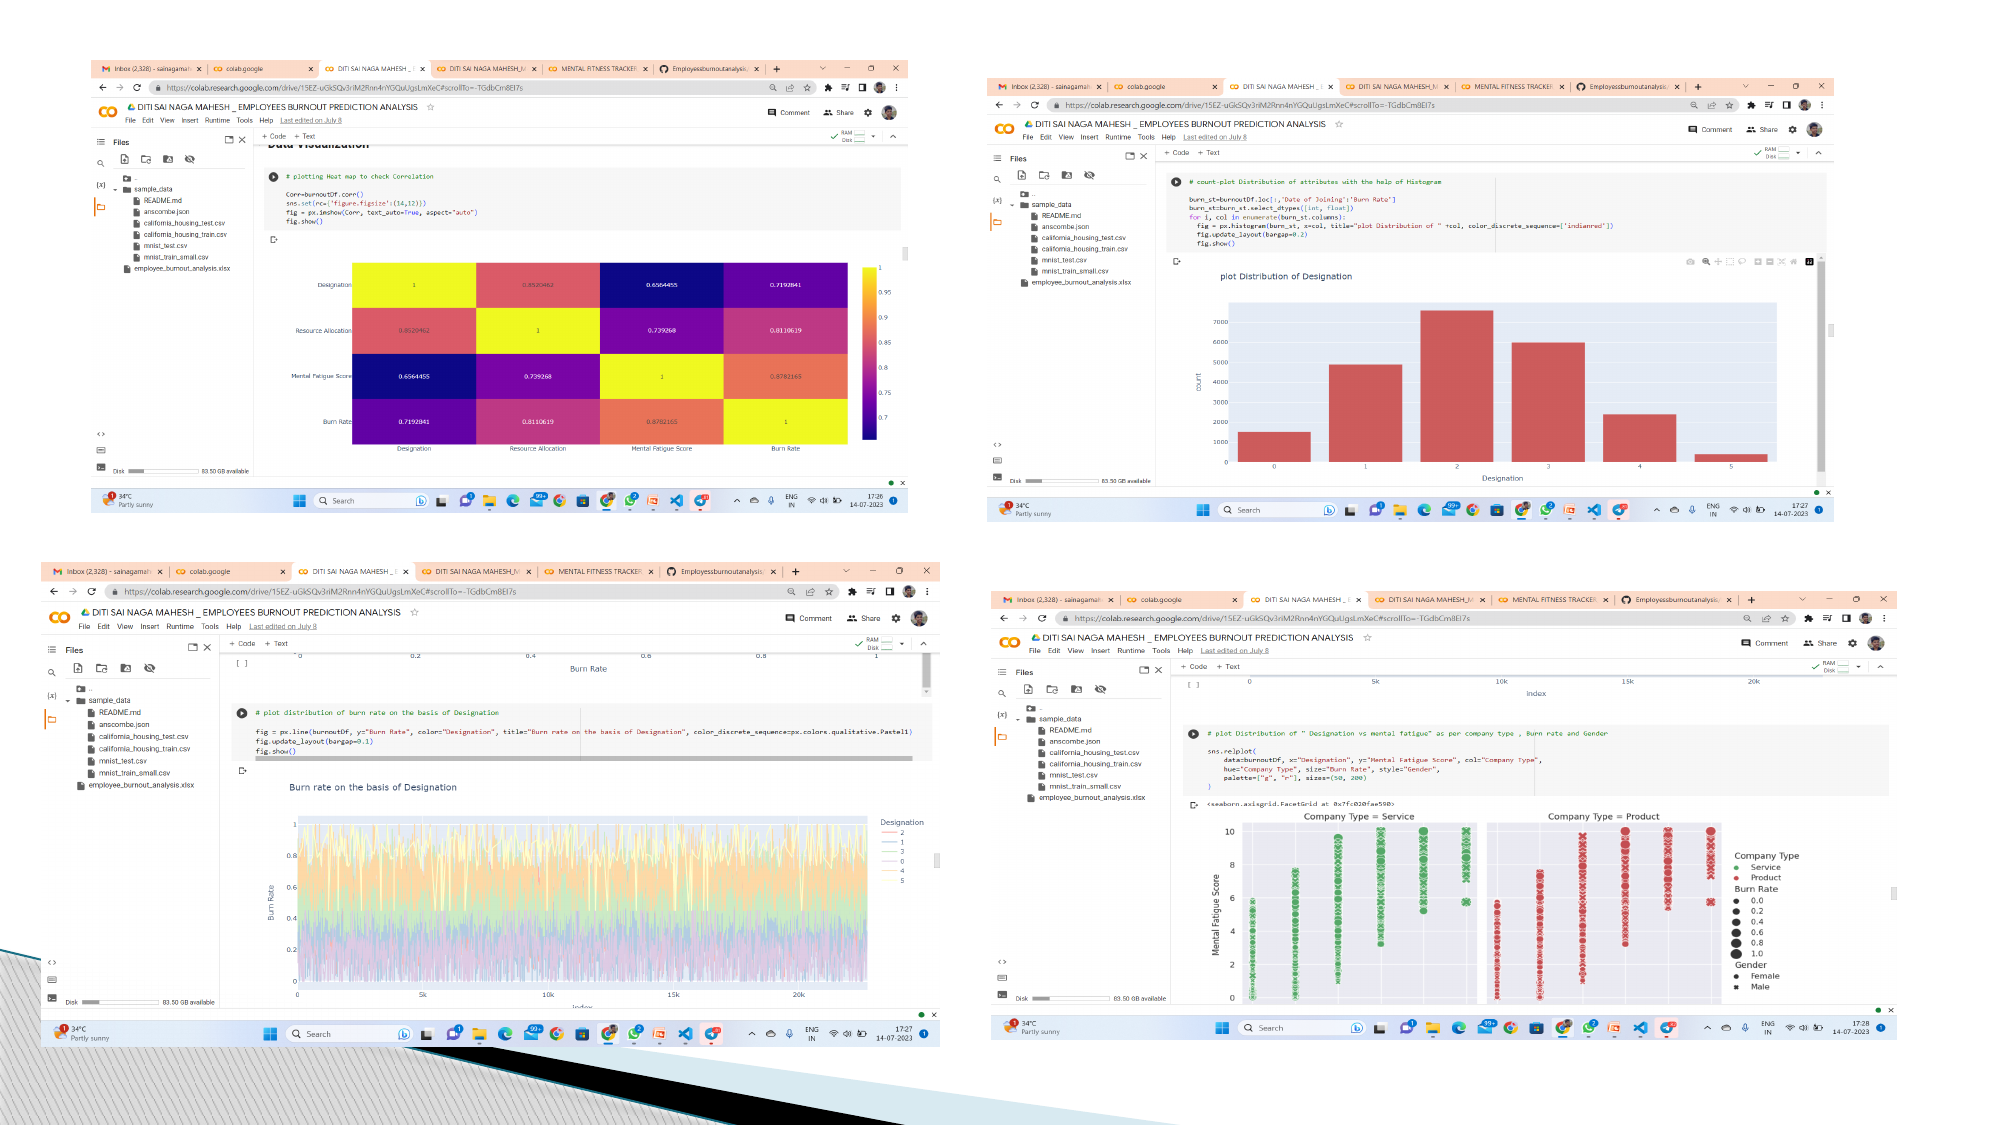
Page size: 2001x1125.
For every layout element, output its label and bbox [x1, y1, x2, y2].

picture [90, 60, 908, 513]
picture [986, 78, 1835, 522]
picture [990, 590, 1897, 1040]
picture [40, 562, 940, 1047]
